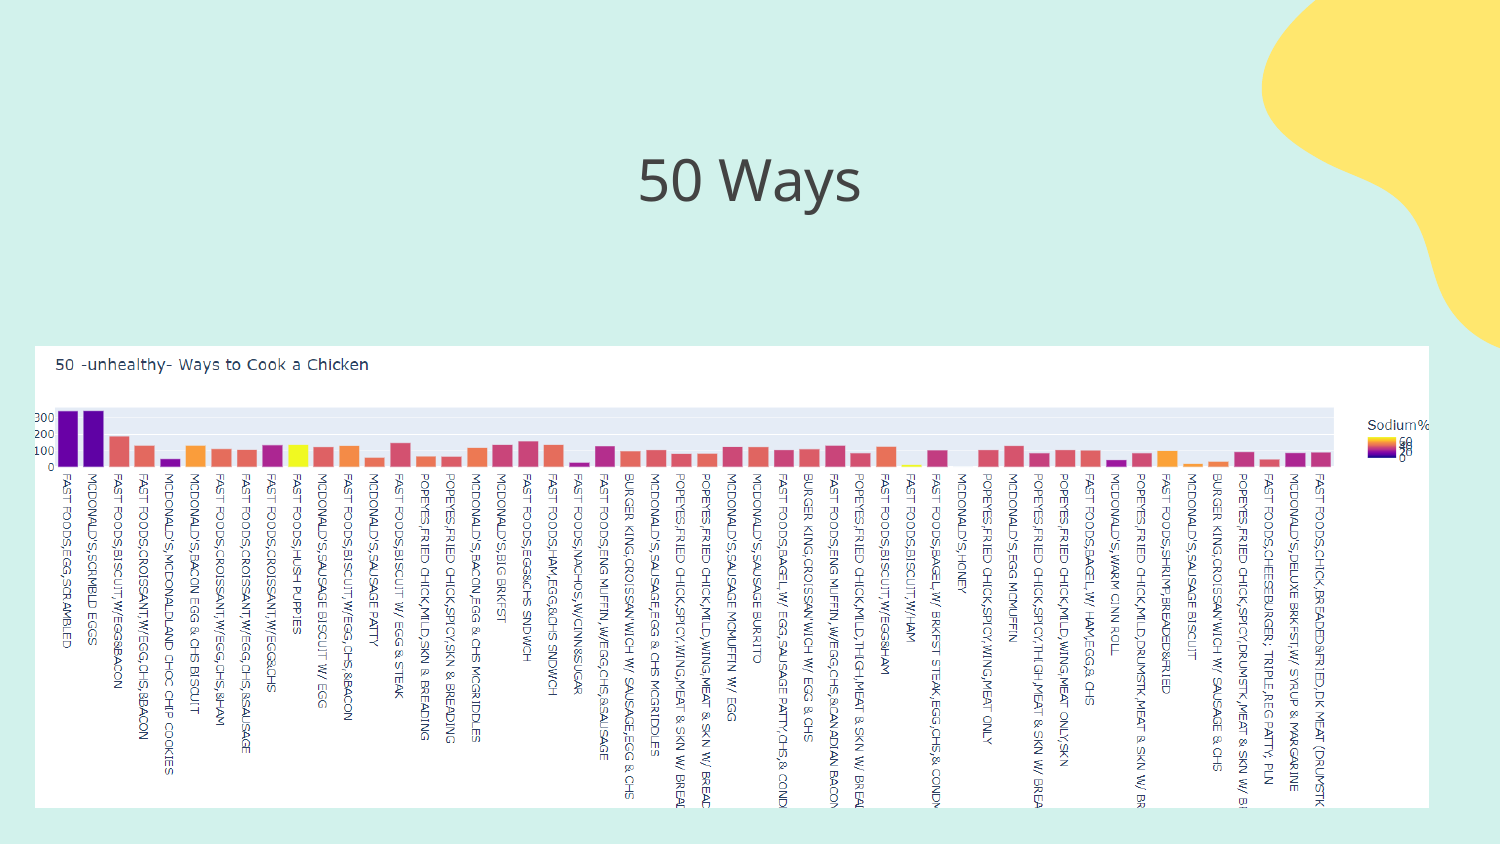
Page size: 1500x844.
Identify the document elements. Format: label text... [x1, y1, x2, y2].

picture [34, 345, 1430, 808]
title 50 Ways [109, 138, 1391, 219]
